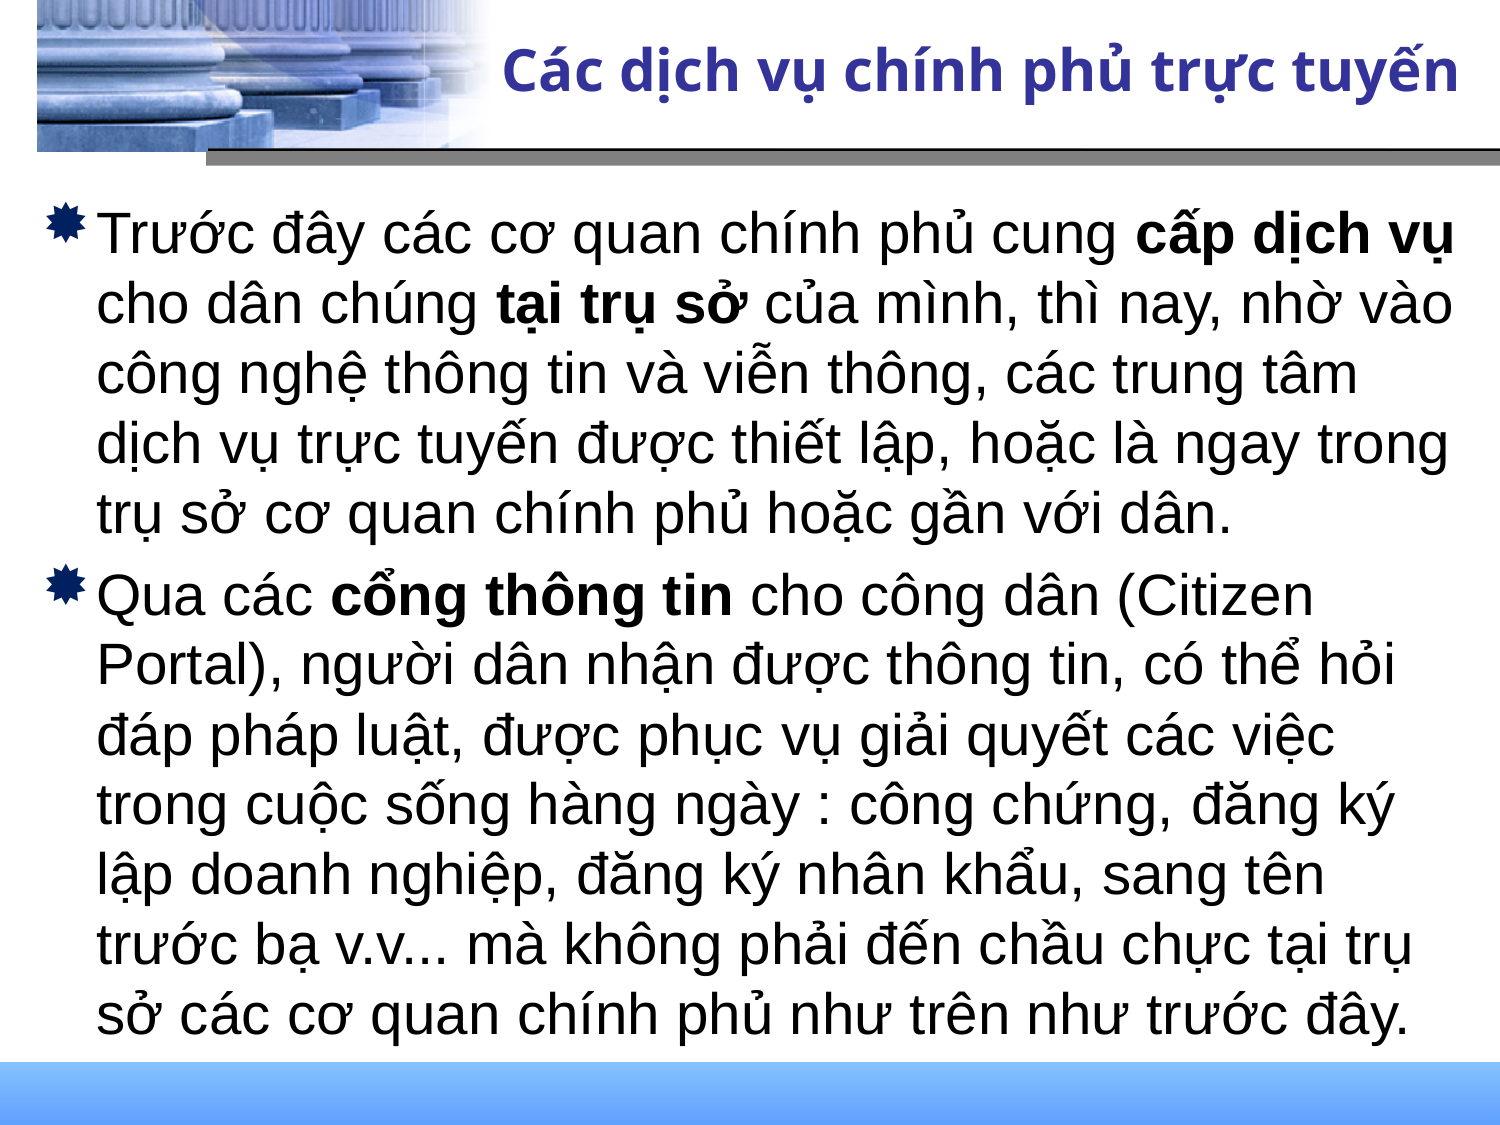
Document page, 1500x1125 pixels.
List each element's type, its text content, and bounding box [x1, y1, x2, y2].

list Trước đây các cơ quan chính phủ cung cấp dịch vụ cho dân chúng tại trụ sở của mình, thì nay, nhờ vào công nghệ thông tin và viễn thông, các trung tâm dịch vụ trực tuyến được thiết lập, hoặc là ngay trong trụ sở cơ quan chính phủ hoặc gần với dân. Qua các cổng thông tin cho công dân (Citizen Portal), người dân nhận được thông tin, có thể hỏi đáp pháp luật, được phục vụ giải quyết các việc trong cuộc sống hàng ngày : công chứng, đăng ký lập doanh nghiệp, đăng ký nhân khẩu, sang tên trước bạ v.v... mà không phải đến chầu chực tại trụ sở các cơ quan chính phủ như trên như trước đây. [24, 187, 1476, 1063]
title Các dịch vụ chính phủ trực tuyến [462, 0, 1500, 151]
picture [37, 0, 462, 152]
